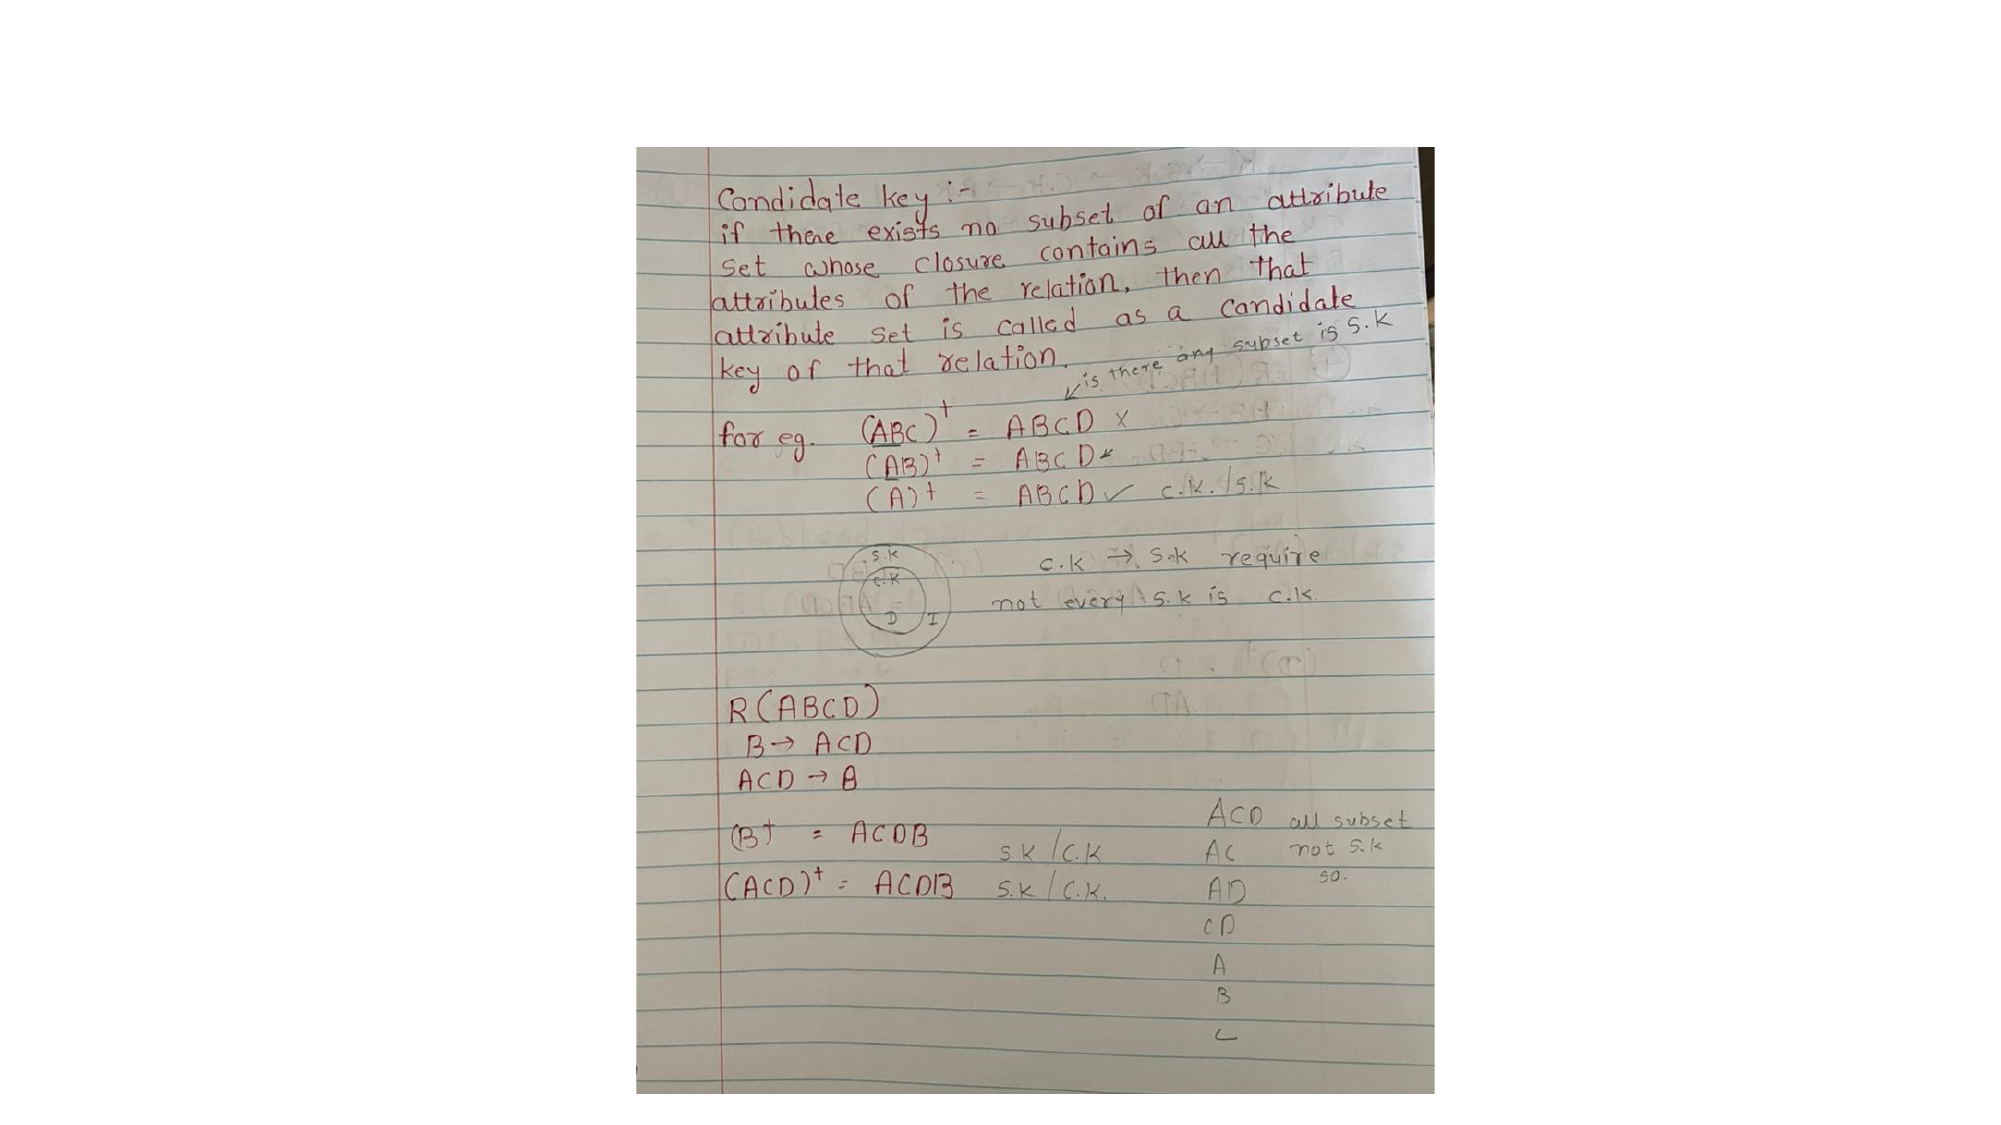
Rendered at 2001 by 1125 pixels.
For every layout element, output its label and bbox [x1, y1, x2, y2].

picture [636, 147, 1435, 1094]
